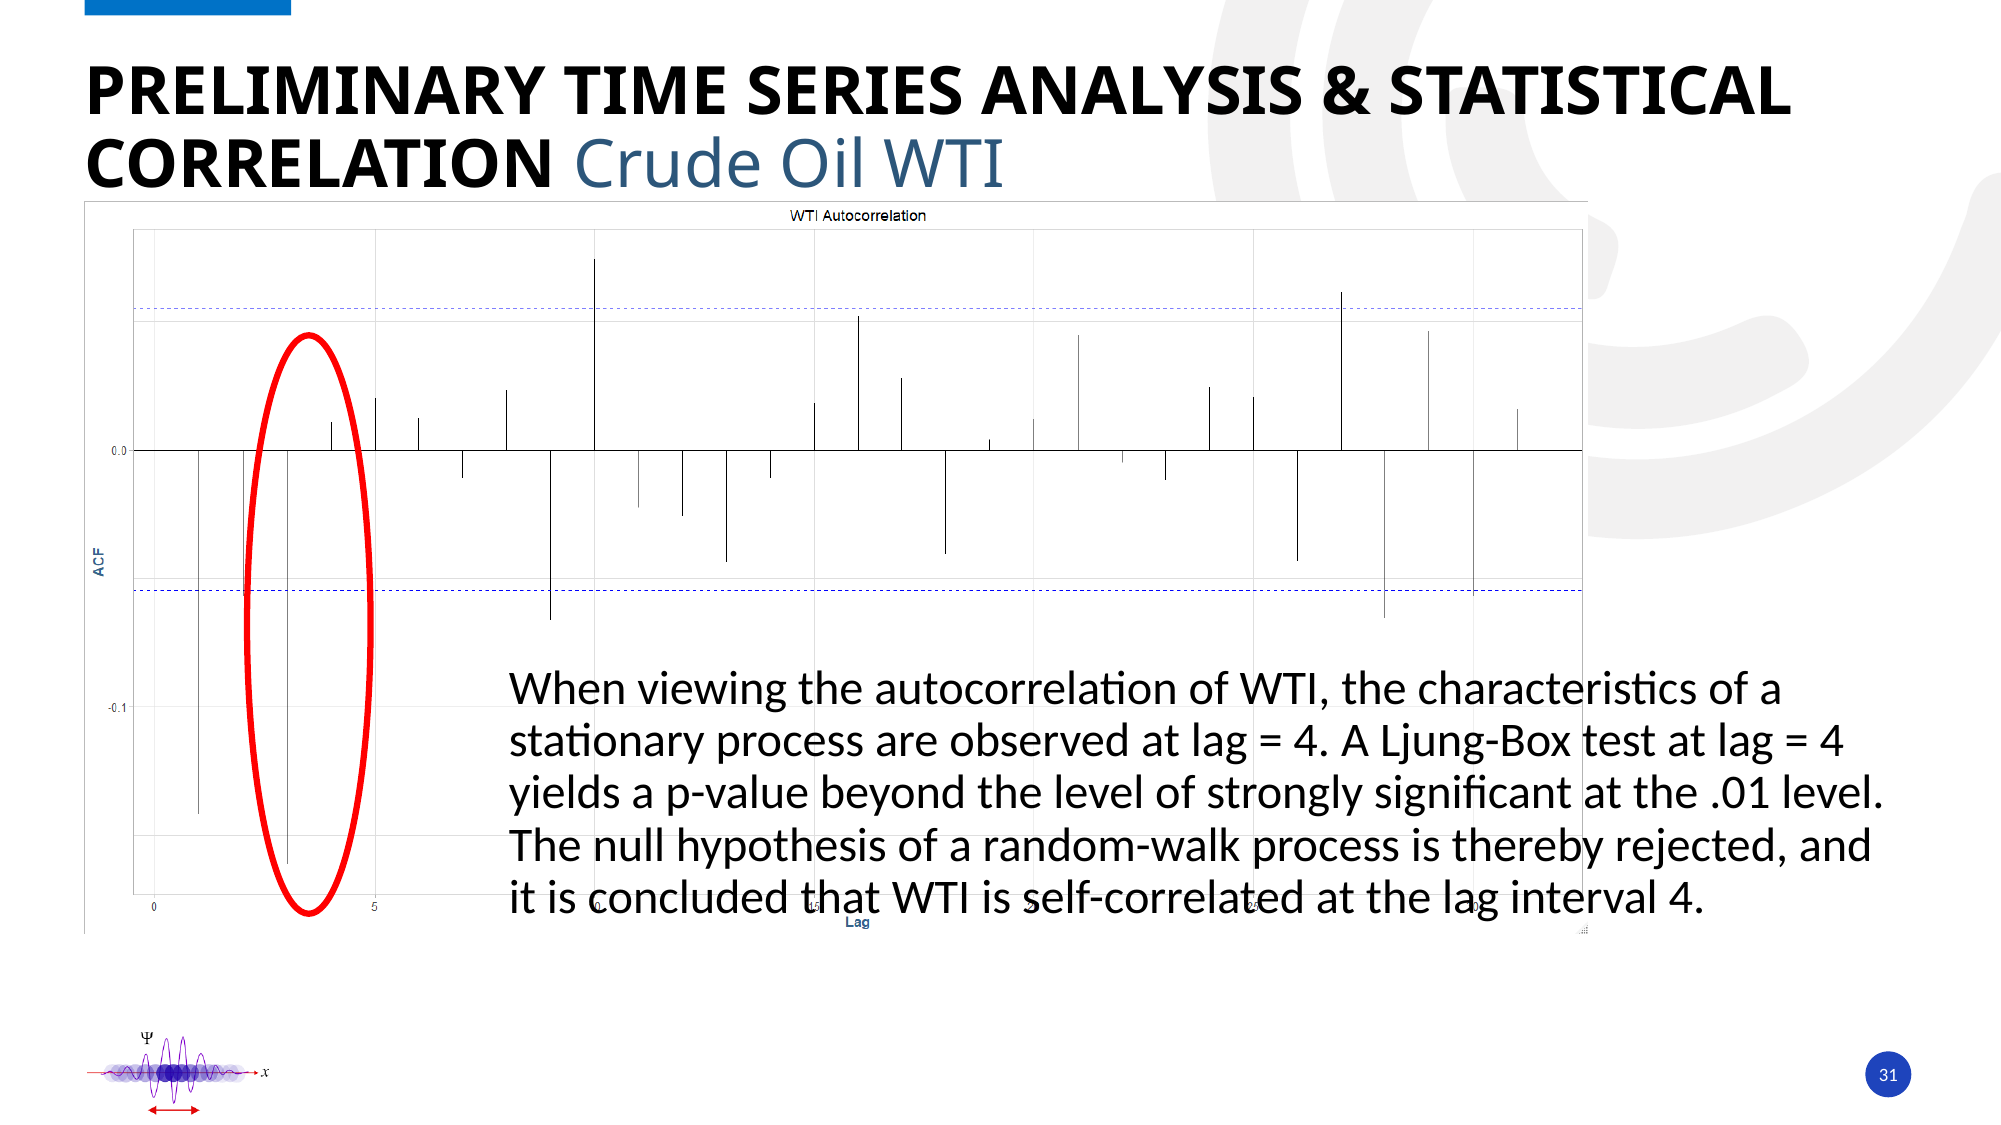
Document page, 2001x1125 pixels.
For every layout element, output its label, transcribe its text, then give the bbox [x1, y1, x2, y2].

list When viewing the autocorrelation of WTI, the characteristics of a stationary process are observed at lag = 4. A Ljung-Box test at lag = 4 yields a p-value beyond the level of strongly significant at the .01 level. The null hypothesis of a random-walk process is thereby rejected, and it is concluded that WTI is self-correlated at the lag interval 4. [494, 655, 1913, 978]
picture [87, 1026, 269, 1116]
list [84, 201, 1588, 934]
title Preliminary time series analysis & statistical Correlation Crude Oil WTI [84, 84, 1946, 202]
slide_number 31 [1864, 1059, 1913, 1090]
